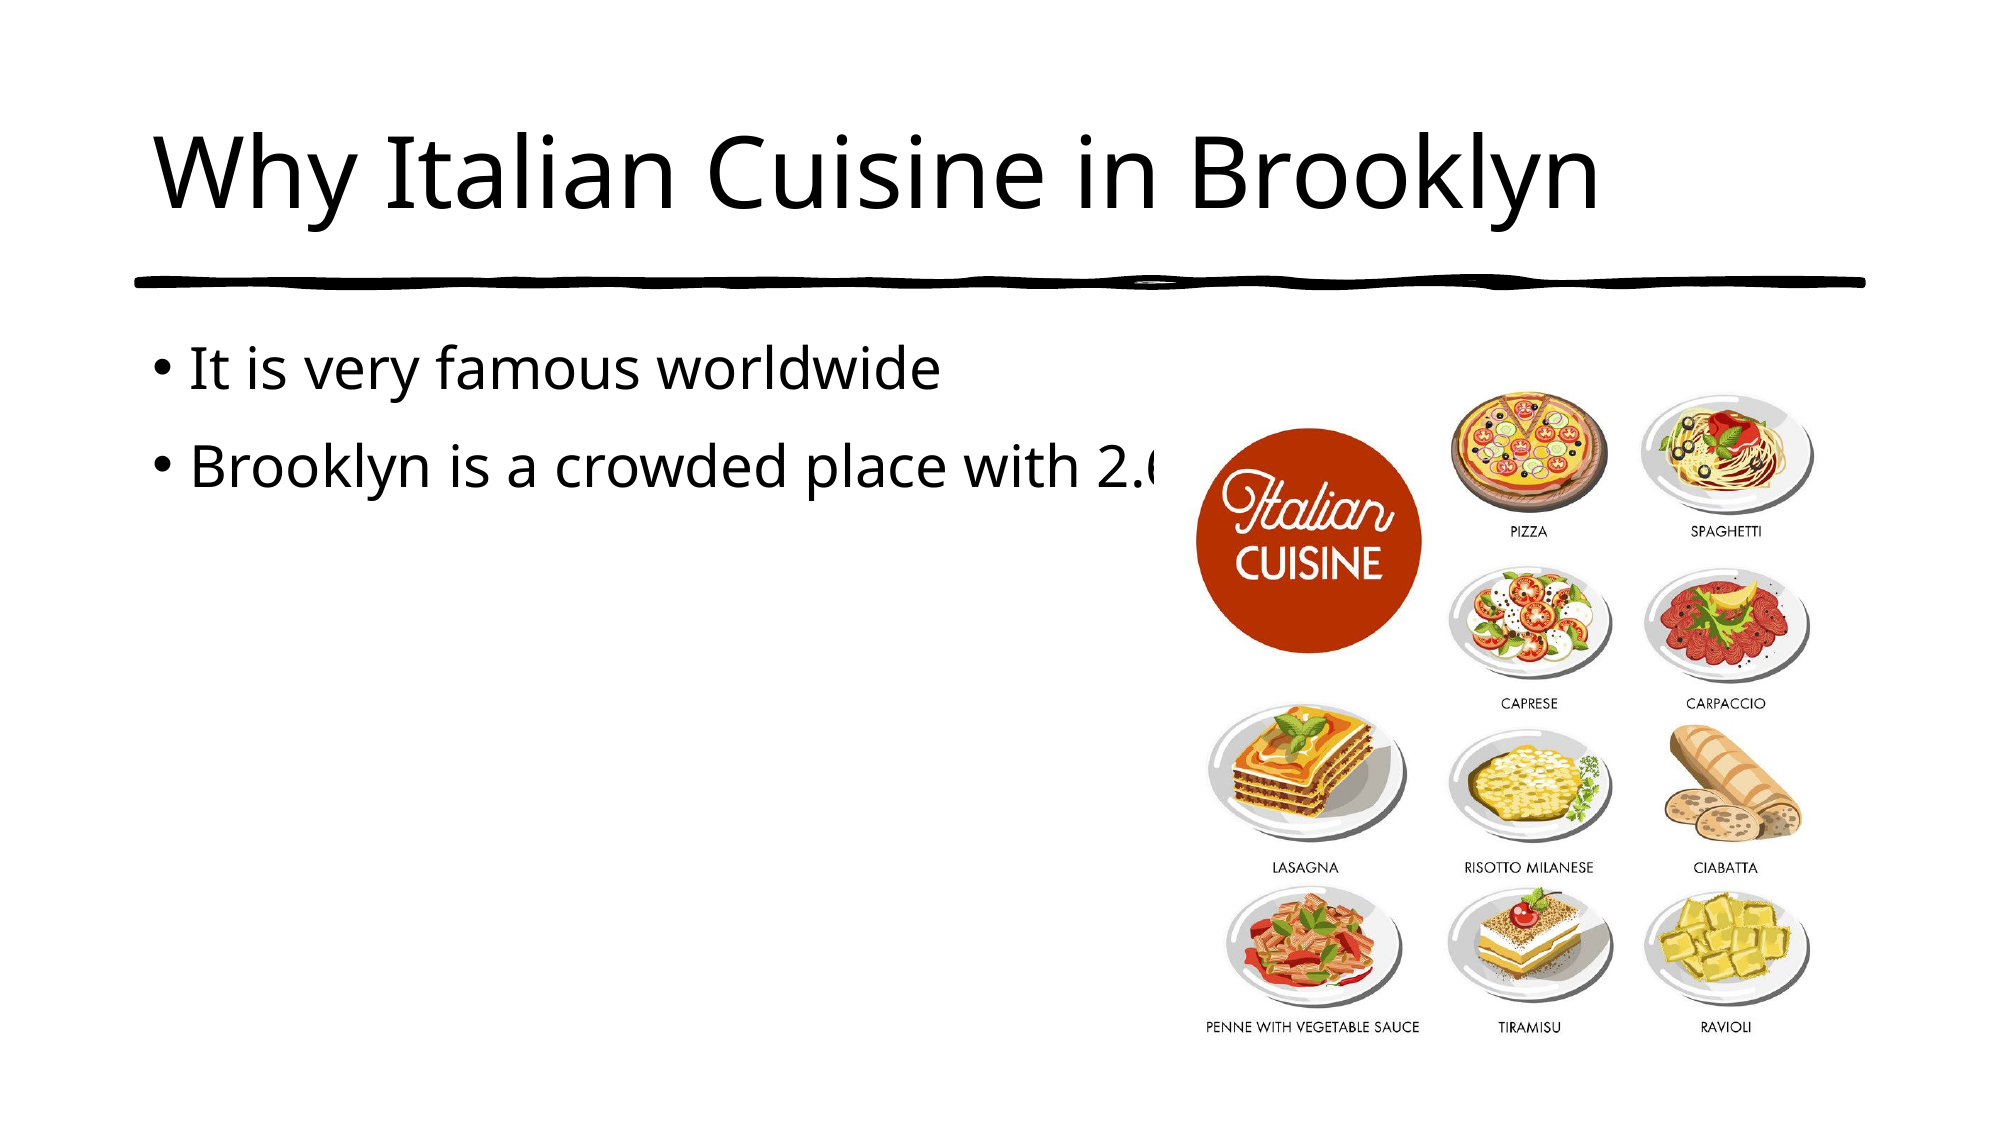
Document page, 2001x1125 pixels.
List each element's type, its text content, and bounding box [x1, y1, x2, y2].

title Why Italian Cuisine in Brooklyn [137, 59, 1863, 278]
picture [1154, 360, 1863, 1058]
list It is very famous worldwide Brooklyn is a crowded place with 2.6 million residents [137, 316, 1863, 1014]
